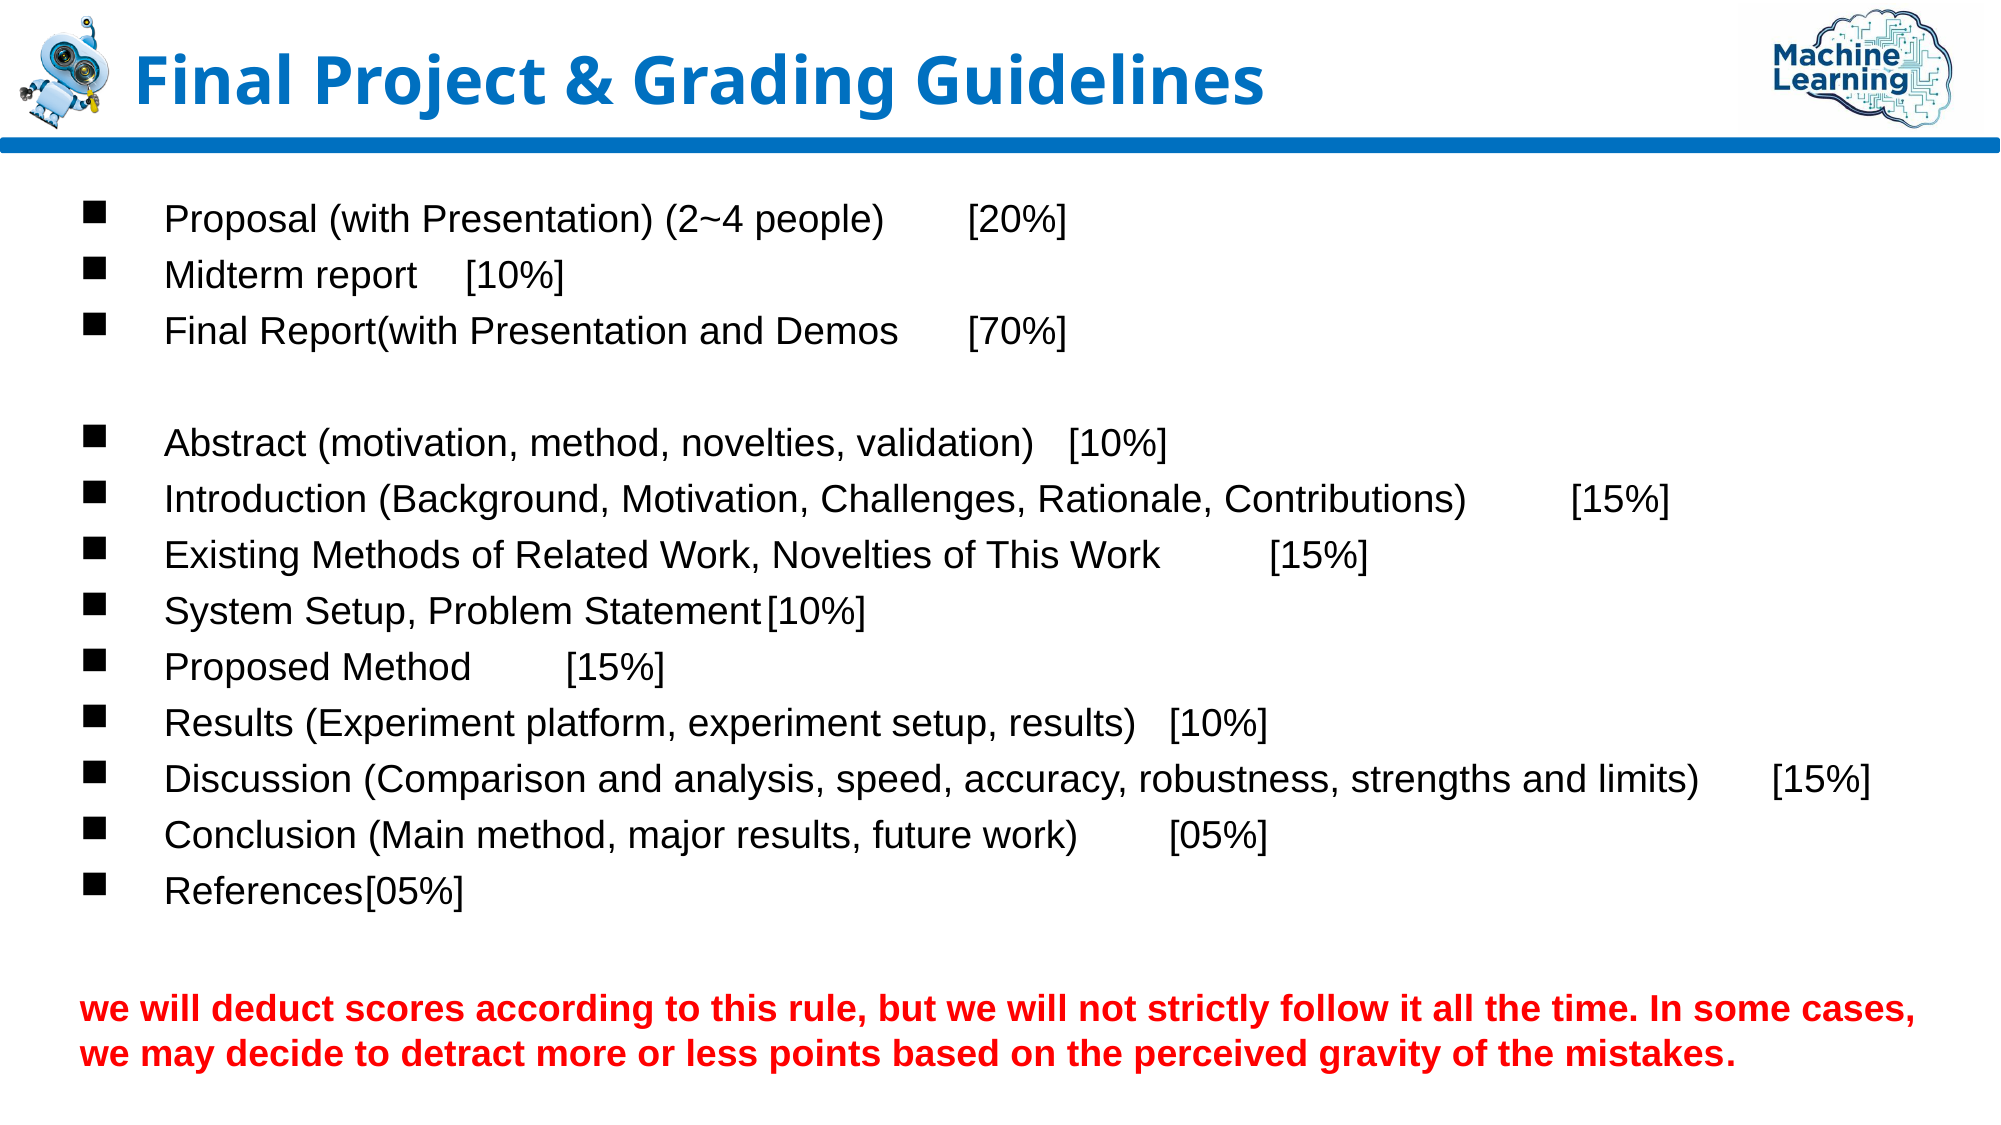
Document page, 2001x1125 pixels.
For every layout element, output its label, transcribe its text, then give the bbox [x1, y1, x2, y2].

picture [1738, 3, 1984, 134]
text_box [0, 136, 2000, 155]
text_box we will deduct scores according to this rule, but we will not strictly follow it all the time. In some cases, we may decide to detract more or less points based on the perceived gravity of the mistakes. [65, 976, 1935, 1082]
text_box Final Project & Grading Guidelines [119, 30, 1699, 126]
picture [16, 0, 119, 138]
list Proposal (with Presentation) (2~4 people) [20%] Midterm report [10%] Final Report(with Presentation and Demos [70%] Abstract (motivation, method, novelties, validation) [10%] Introduction (Background, Motivation, Challenges, Rationale, Contributions) [15%] Existing Methods of Related Work, Novelties of This Work [15%] System Setup, Problem Statement [10%] Proposed Method [15%] Results (Experiment platform, experiment setup, results) [10%] Discussion (Comparison and analysis, speed, accuracy, robustness, strengths and limits) [15%] Conclusion (Main method, major results, future work) [05%] References [05%] [65, 191, 1932, 934]
